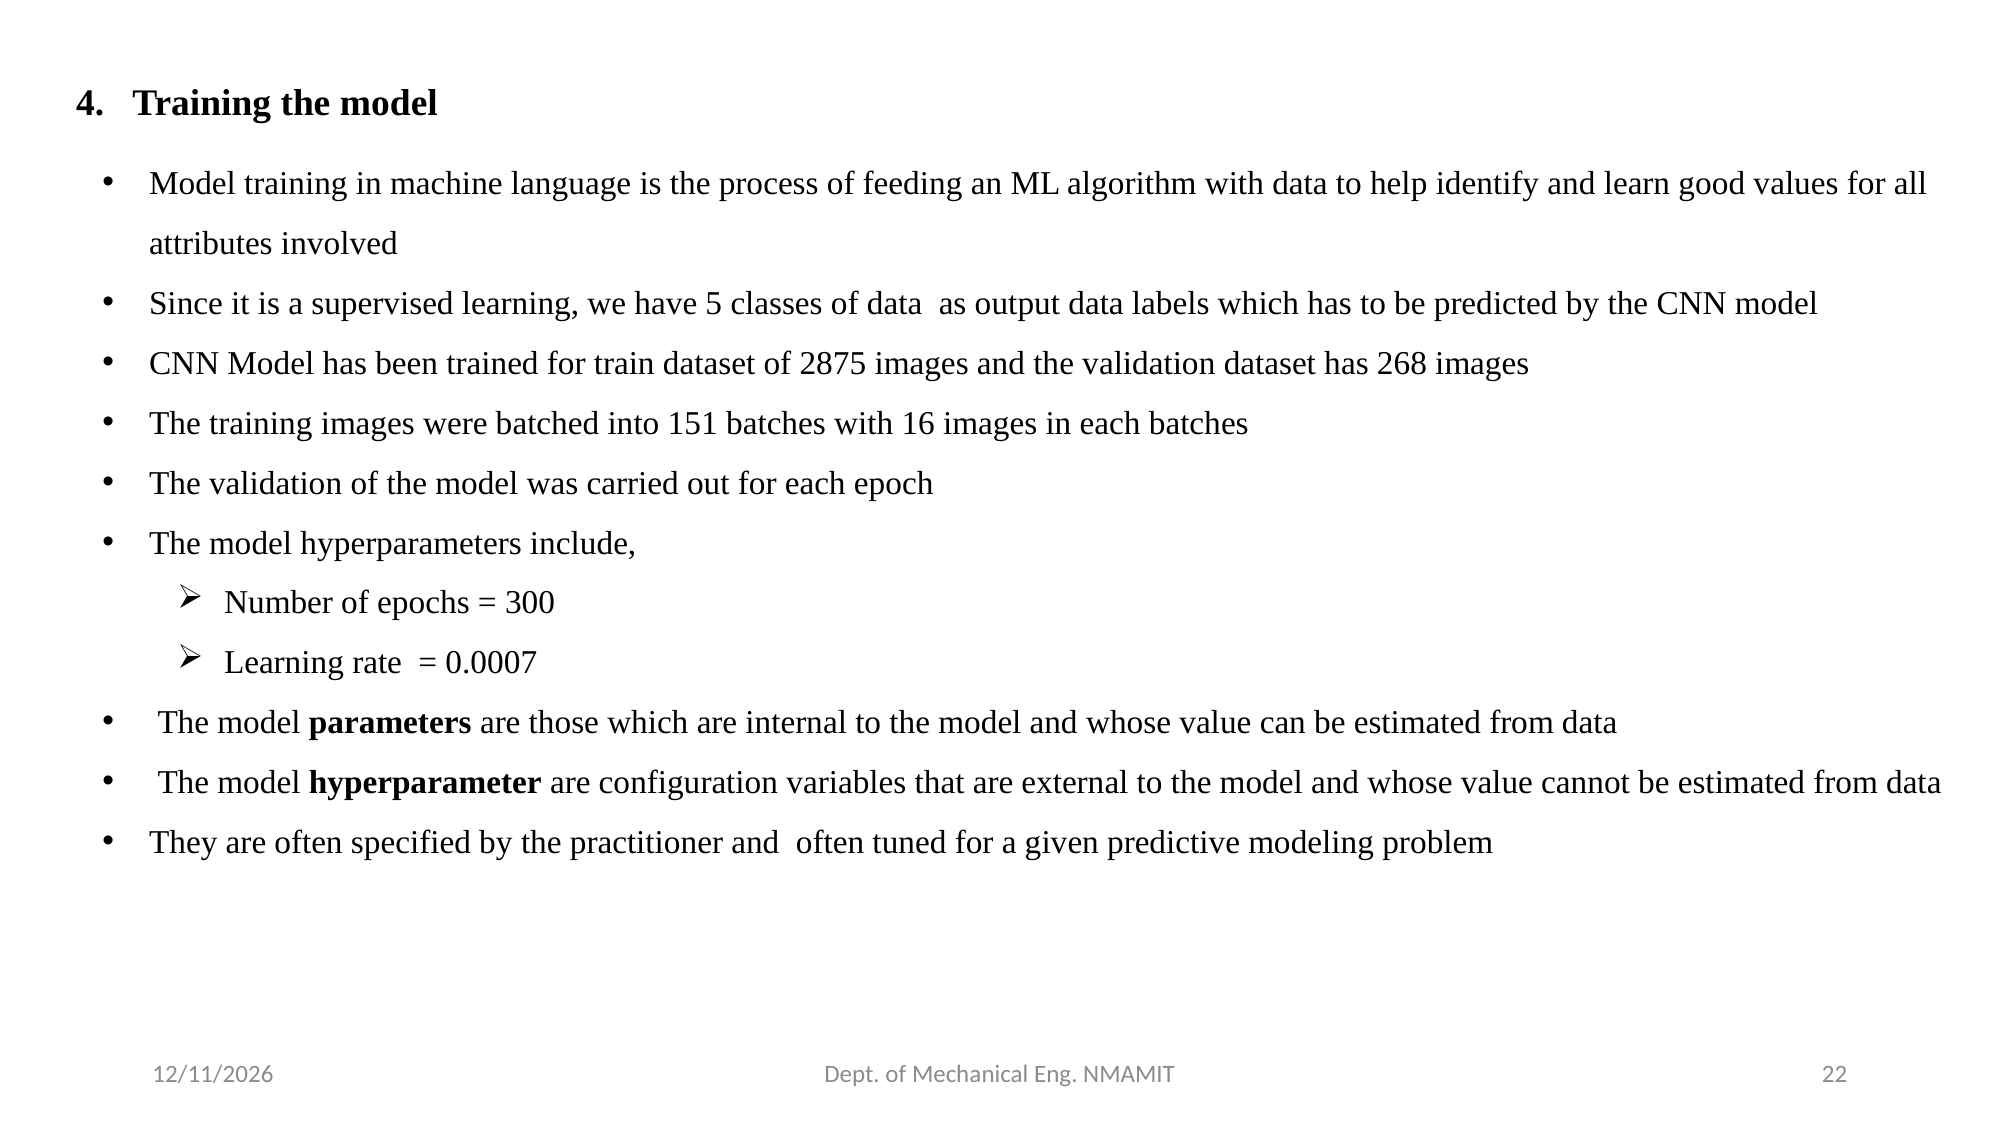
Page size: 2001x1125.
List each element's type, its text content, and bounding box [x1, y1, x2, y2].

text_box [87, 68, 1729, 134]
text_box Model training in machine language is the process of feeding an ML algorithm with data to help identify and learn good values for all attributes involved Since it is a supervised learning, we have 5 classes of data as output data labels which has to be predicted by the CNN model CNN Model has been trained for train dataset of 2875 images and the validation dataset has 268 images The training images were batched into 151 batches with 16 images in each batches The validation of the model was carried out for each epoch The model hyperparameters include, Number of epochs = 300 Learning rate = 0.0007 The model parameters are those which are internal to the model and whose value can be estimated from data The model hyperparameter are configuration variables that are external to the model and whose value cannot be estimated from data They are often specified by the practitioner and often tuned for a given predictive modeling problem [87, 134, 1963, 928]
text_box Training the model [61, 48, 454, 131]
footer Dept. of Mechanical Eng. NMAMIT [662, 1042, 1338, 1103]
slide_number 22 [1412, 1042, 1863, 1103]
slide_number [137, 1042, 588, 1103]
